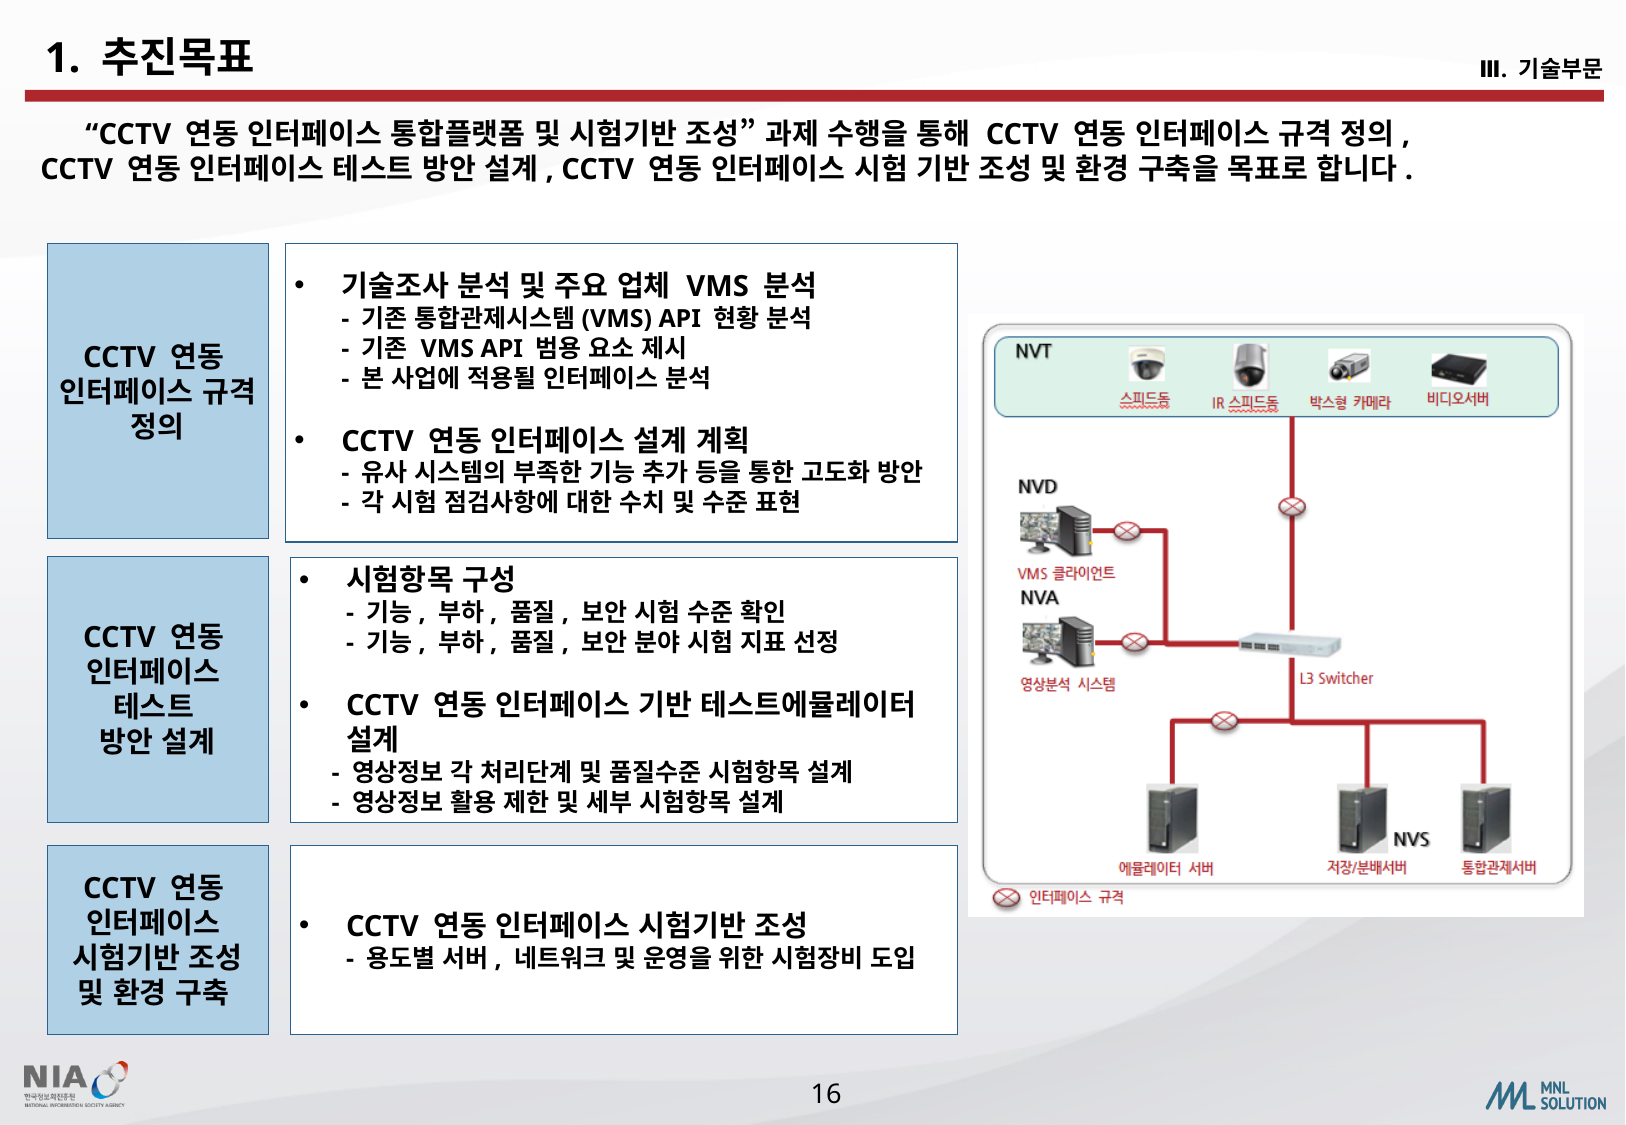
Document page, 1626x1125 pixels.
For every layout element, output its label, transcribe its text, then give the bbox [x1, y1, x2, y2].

picture [0, 0, 1626, 1125]
text_box “CCTV 연동 인터페이스 통합플랫폼 및 시험기반 조성” 과제 수행을 통해 CCTV 연동 인터페이스 규격 정의, CCTV 연동 인터페이스 테스트 방안 설계, CCTV 연동 인터페이스 시험 기반 조성 및 환경 구축을 목표로 합니다. [40, 115, 1604, 186]
text_box CCTV 연동 인터페이스 규격 정의 [47, 243, 269, 539]
text_box Ⅲ. 기술부문 [915, 54, 1604, 83]
text_box CCTV 연동 인터페이스 시험기반 조성 및 환경 구축 [47, 845, 269, 1035]
text_box 1. 추진목표 [44, 30, 710, 81]
text_box CCTV 연동 인터페이스 시험기반 조성 - 용도별 서버, 네트워크 및 운영을 위한 시험장비 도입 [290, 845, 958, 1035]
text_box CCTV 연동 인터페이스 테스트 방안 설계 [47, 556, 269, 823]
text_box 시험항목 구성 - 기능, 부하, 품질, 보안 시험 수준 확인 - 기능, 부하, 품질, 보안 분야 시험 지표 선정 CCTV 연동 인터페이스 기반 테스트에뮬레이터 설계 - 영상정보 각 처리단계 및 품질수준 시험항목 설계 - 영상정보 활용 제한 및 세부 시험항목 설계 [290, 557, 958, 823]
text_box 기술조사 분석 및 주요 업체 VMS 분석 - 기존 통합관제시스템(VMS) API 현황 분석 - 기존 VMS API 범용 요소 제시 - 본 사업에 적용될 인터페이스 분석 CCTV 연동 인터페이스 설계 계획 - 유사 시스템의 부족한 기능 추가 등을 통한 고도화 방안 - 각 시험 점검사항에 대한 수치 및 수준 표현 [285, 243, 958, 543]
